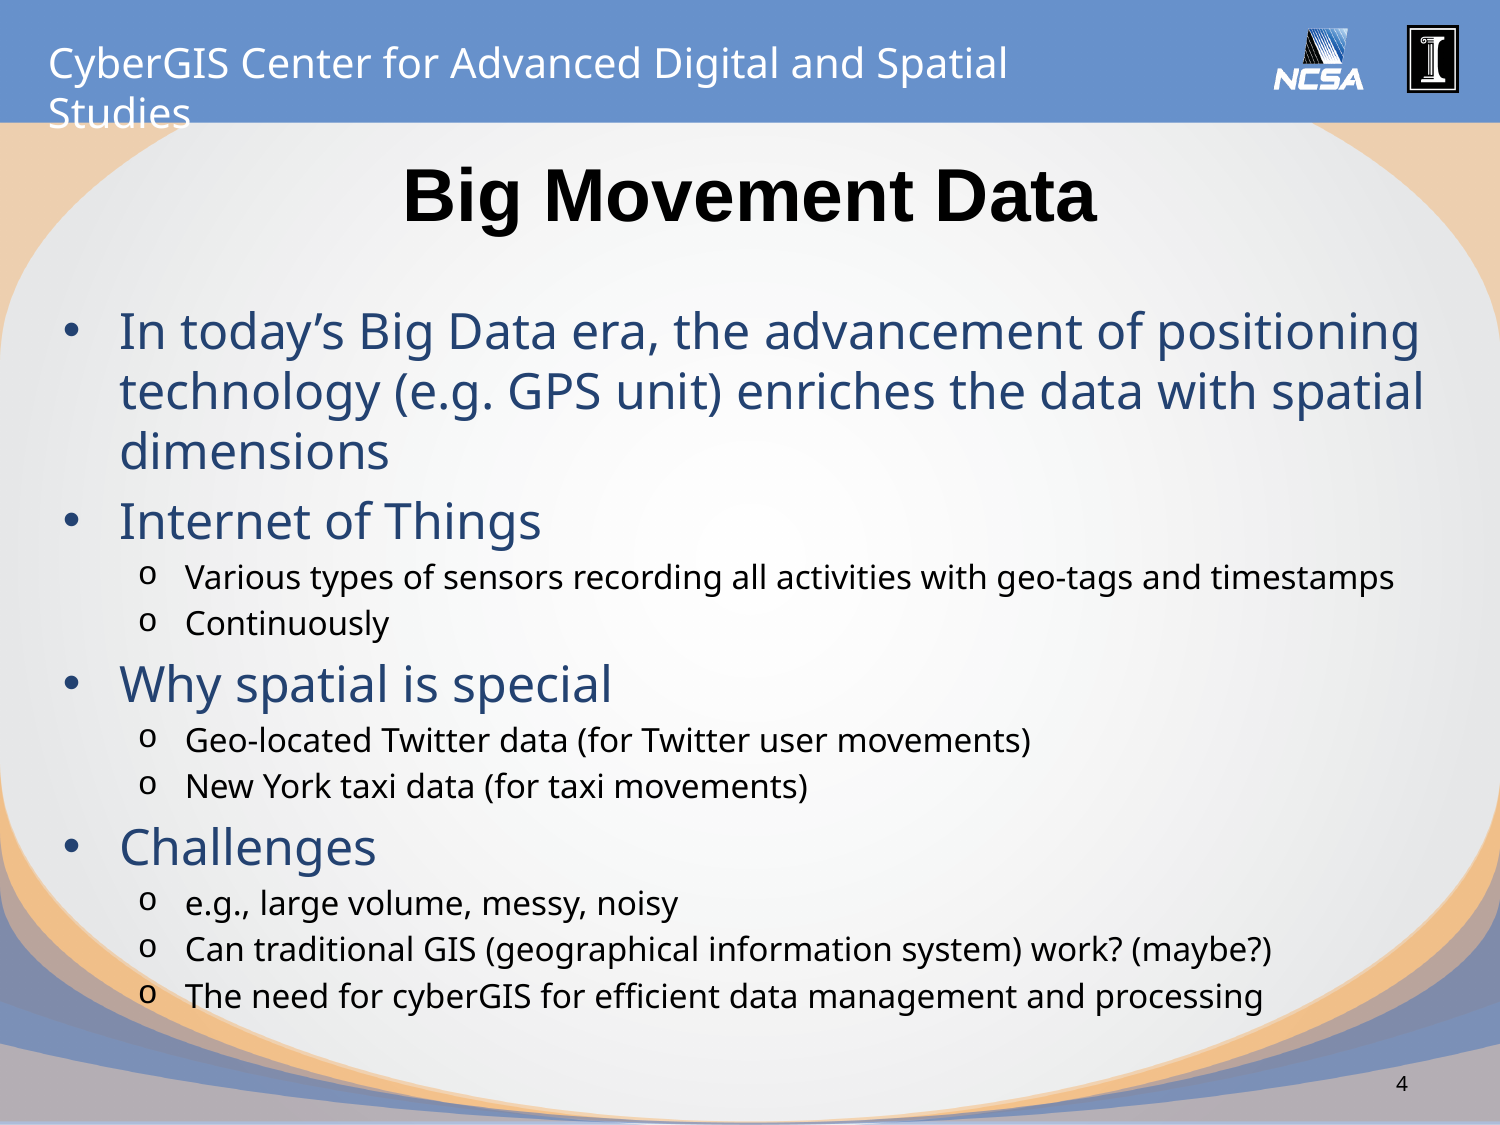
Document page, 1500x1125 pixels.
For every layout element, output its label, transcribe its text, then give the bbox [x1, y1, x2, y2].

slide_number 4 [1391, 1042, 1478, 1103]
title Big Movement Data [75, 134, 1425, 245]
picture [0, 0, 1500, 1125]
list In today’s Big Data era, the advancement of positioning technology (e.g. GPS unit) enriches the data with spatial dimensions Internet of Things Various types of sensors recording all activities with geo-tags and timestamps Continuously Why spatial is special Geo-located Twitter data (for Twitter user movements) New York taxi data (for taxi movements) Challenges e.g., large volume, messy, noisy Can traditional GIS (geographical information system) work? (maybe?) The need for cyberGIS for efficient data management and processing [47, 291, 1473, 1080]
